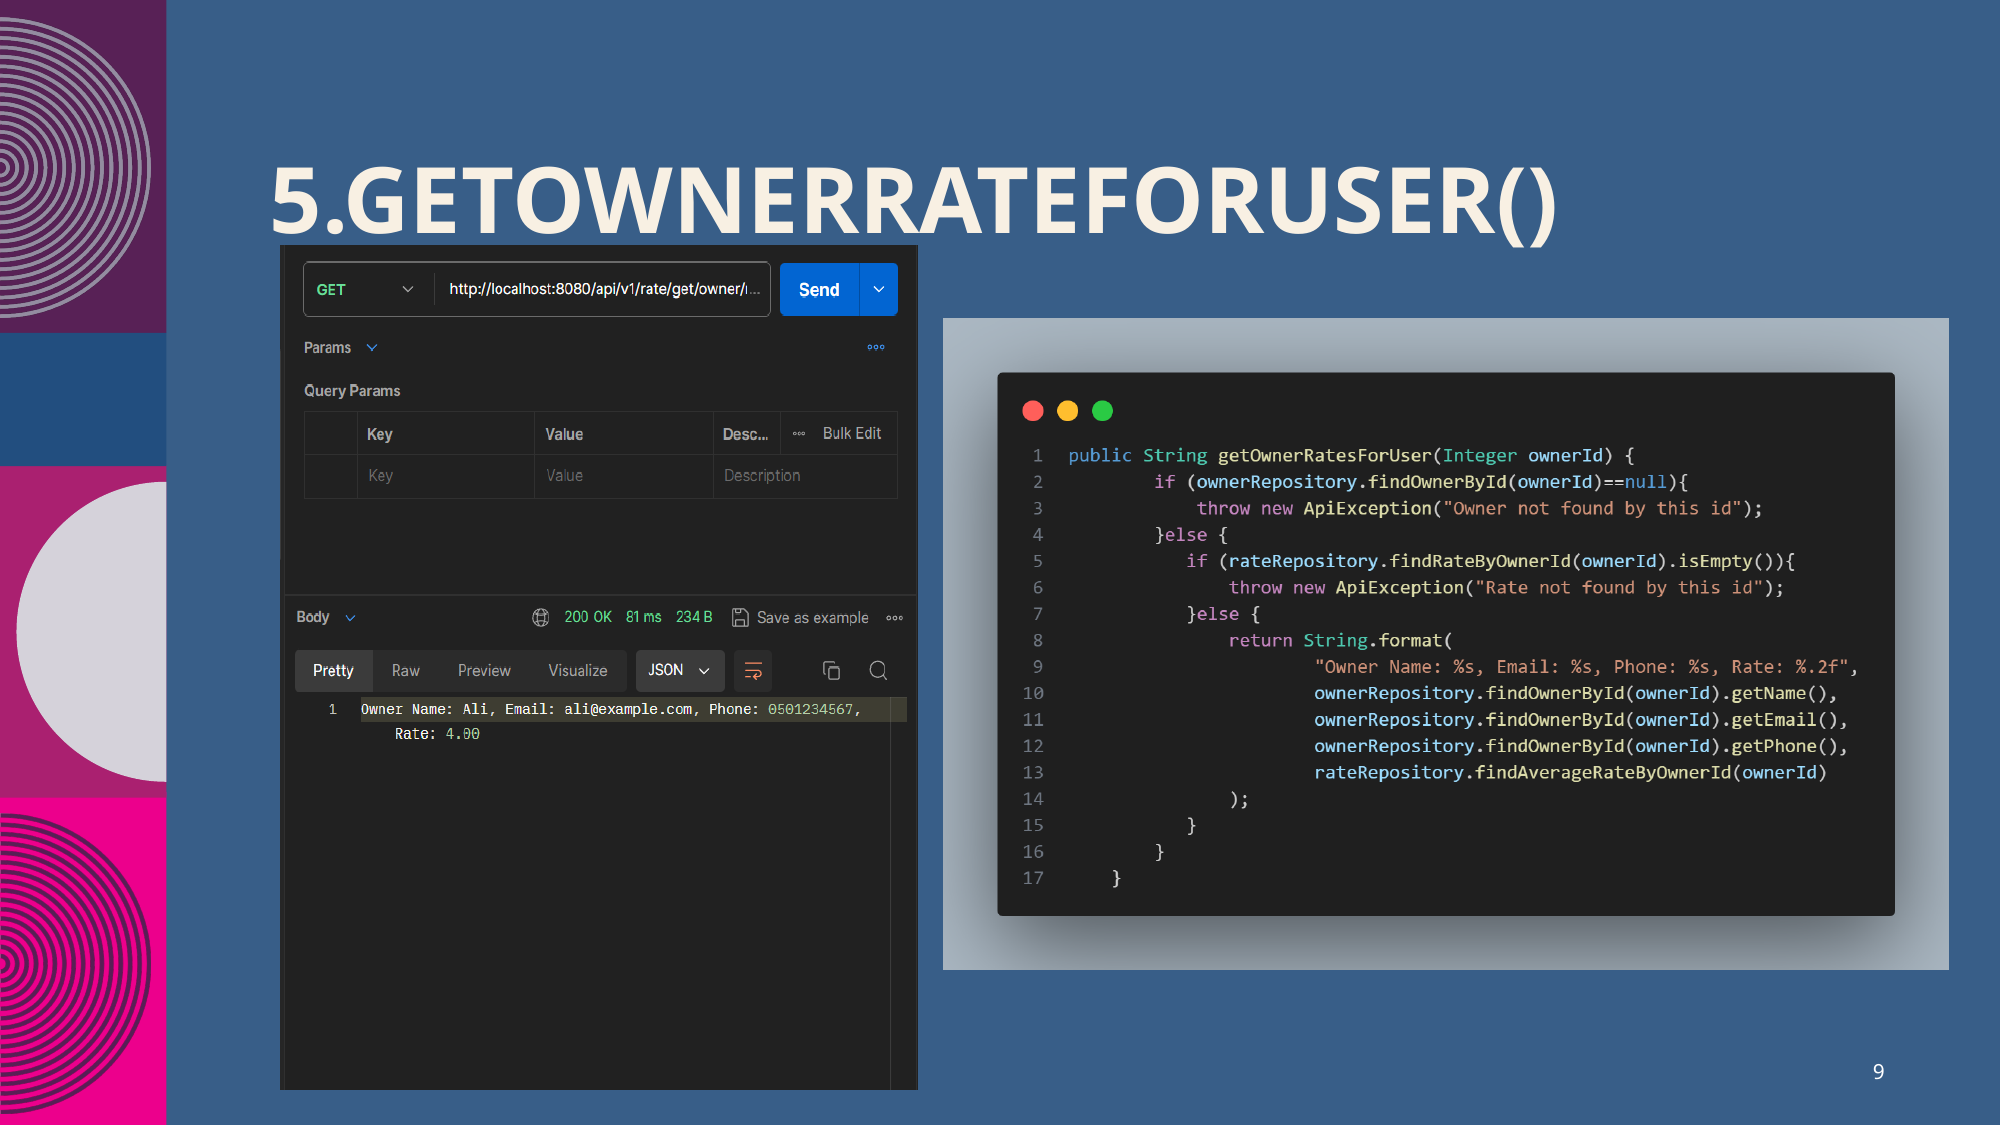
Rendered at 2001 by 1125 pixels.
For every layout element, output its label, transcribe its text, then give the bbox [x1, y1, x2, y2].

picture [1, 814, 151, 1114]
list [280, 245, 918, 1090]
picture [943, 318, 1949, 970]
title 5.getownerrateforuser() [254, 146, 1874, 370]
picture [1, 18, 151, 318]
slide_number 9 [1824, 1042, 1900, 1103]
